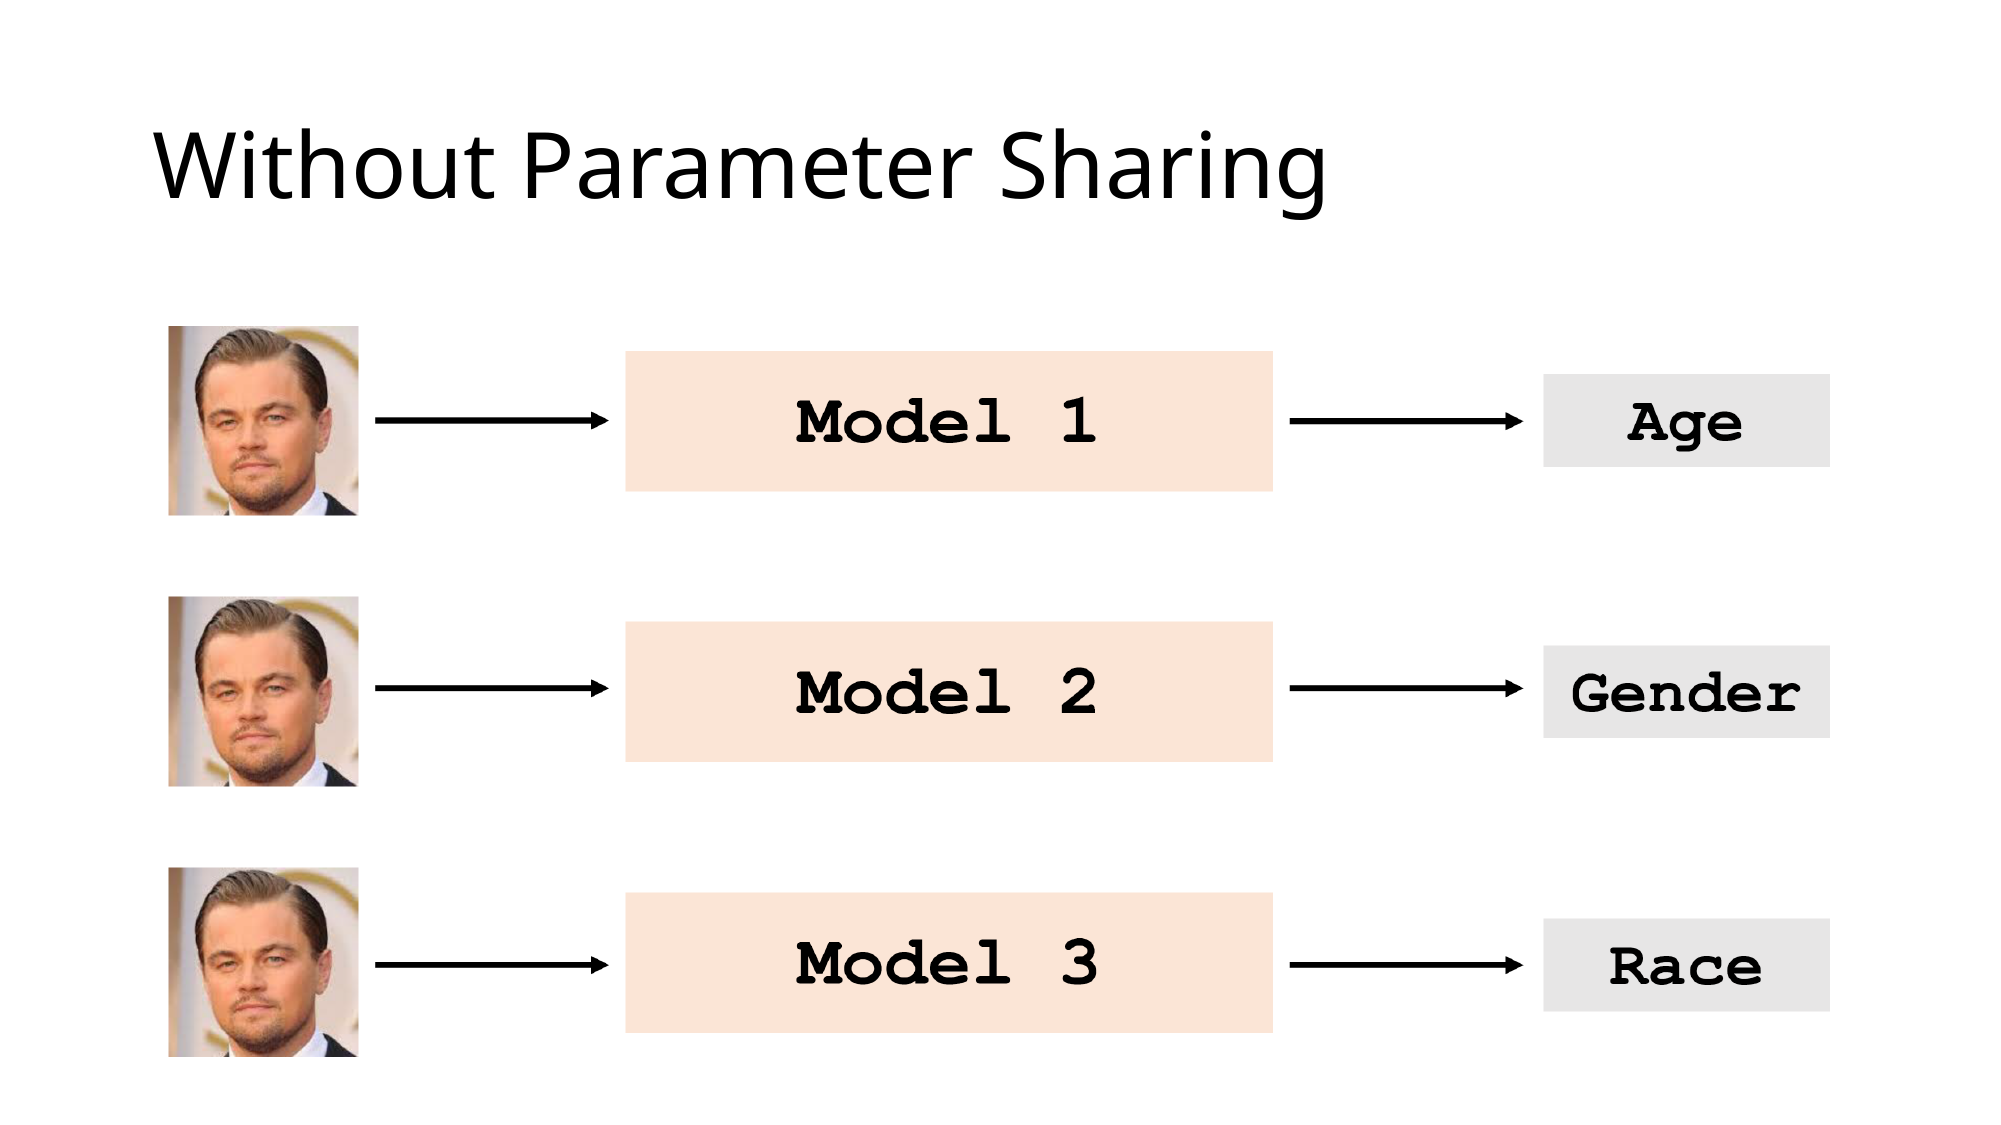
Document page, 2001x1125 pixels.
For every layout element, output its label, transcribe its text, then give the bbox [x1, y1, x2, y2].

title Without Parameter Sharing [137, 59, 1863, 278]
picture [137, 299, 1863, 1079]
